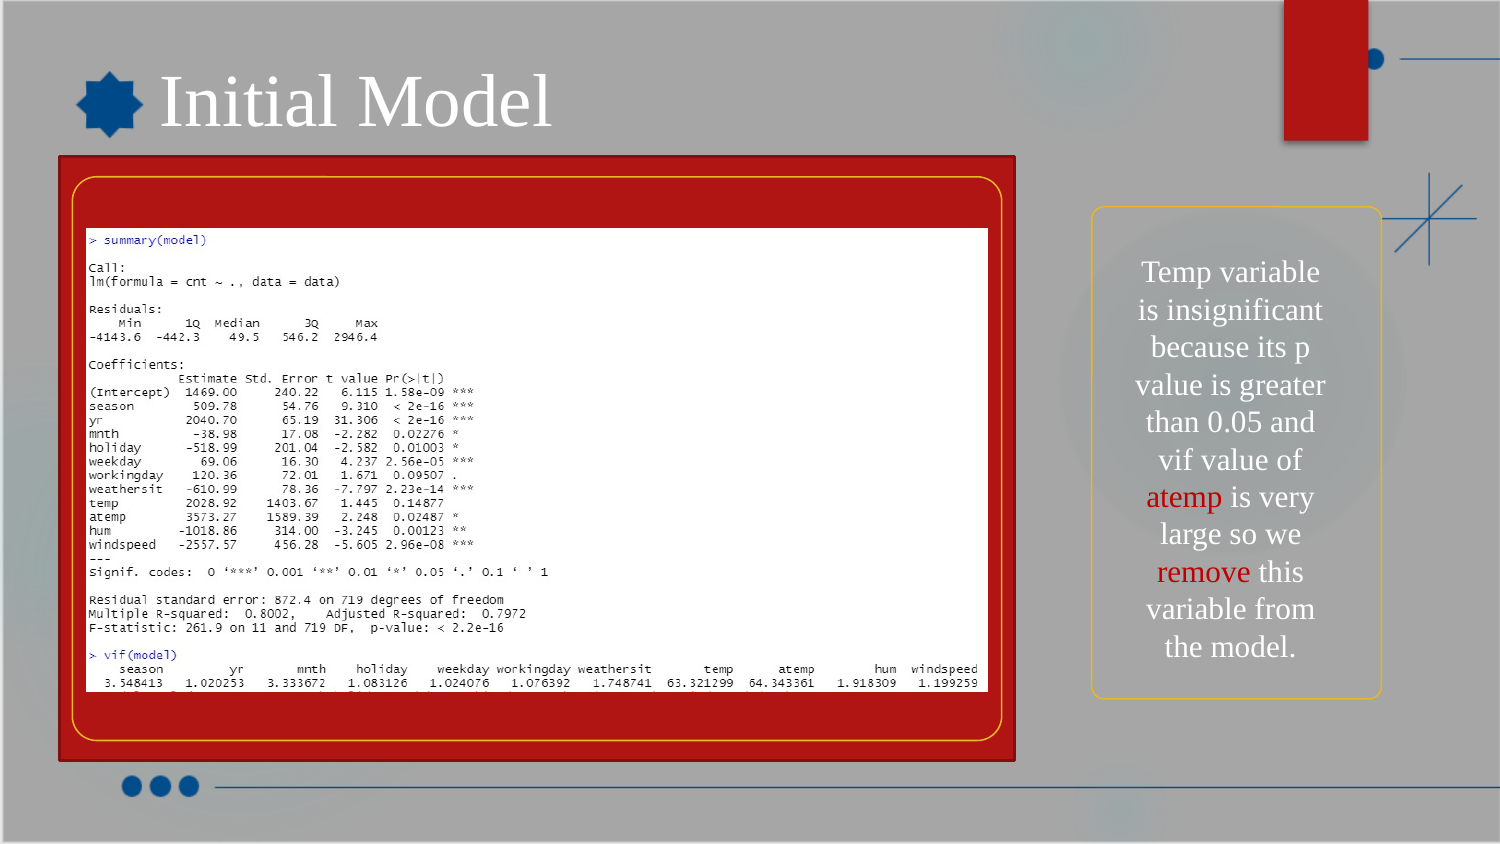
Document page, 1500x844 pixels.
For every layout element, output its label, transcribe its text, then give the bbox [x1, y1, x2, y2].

text_box [1091, 206, 1382, 699]
text_box [72, 176, 1002, 741]
text_box [58, 155, 1016, 762]
title Initial Model [103, 26, 610, 157]
picture [0, 0, 1500, 844]
